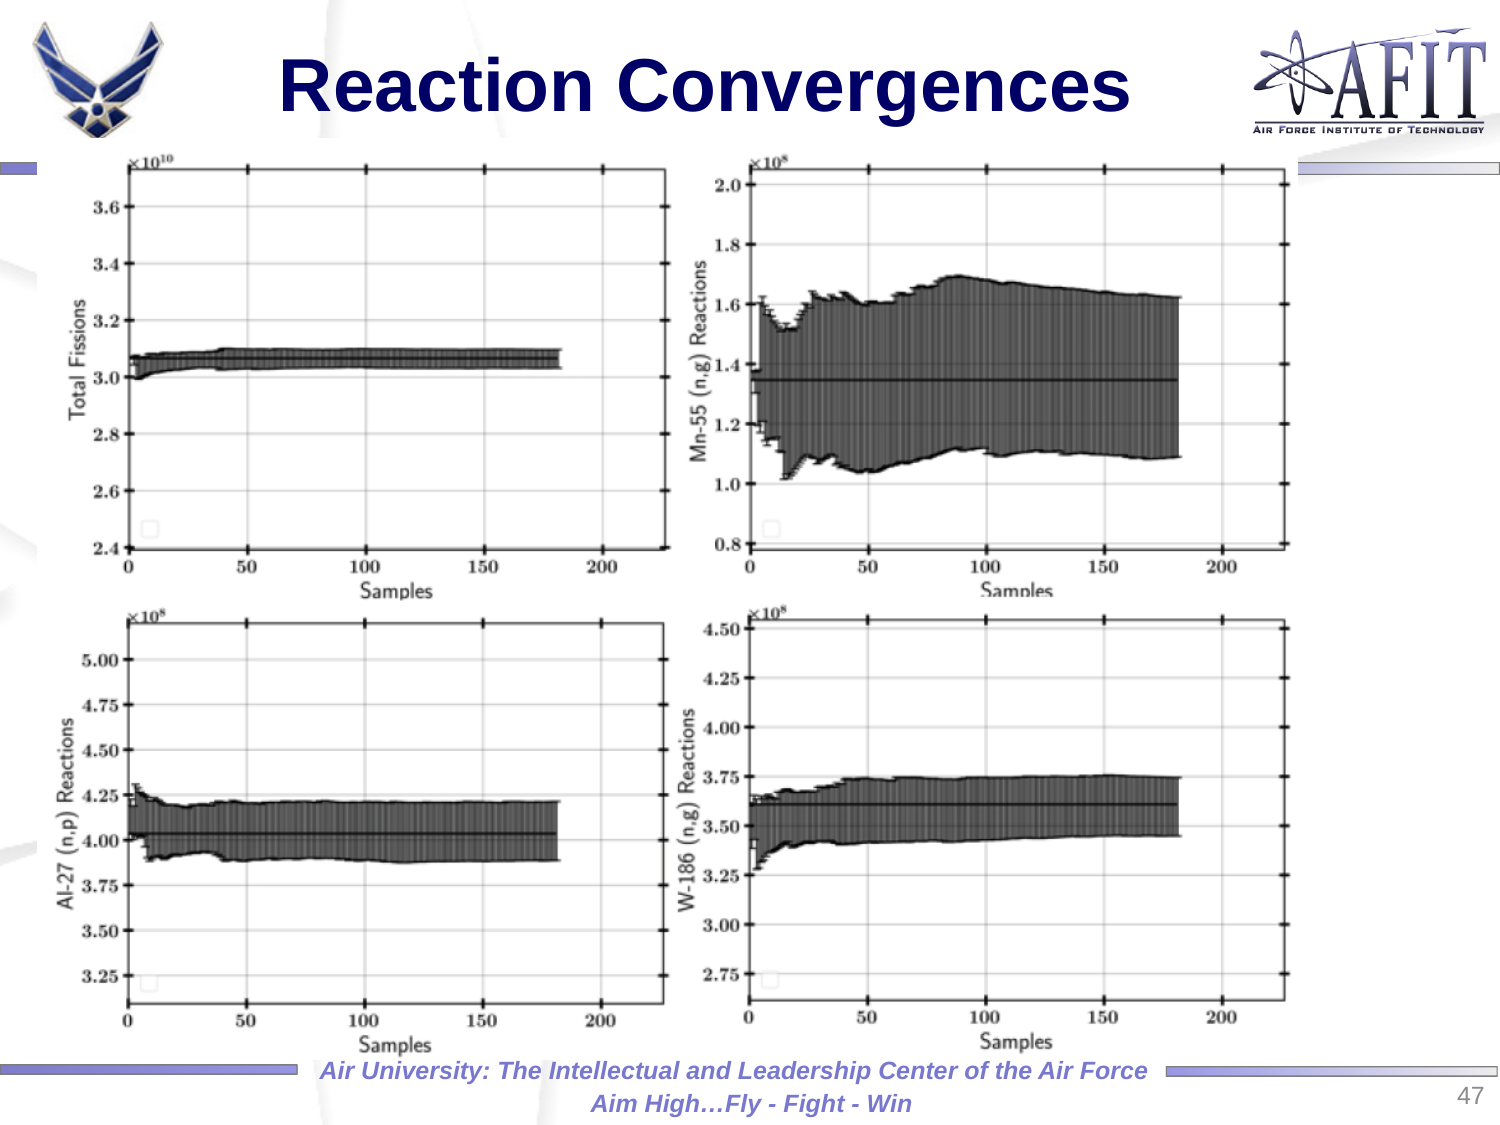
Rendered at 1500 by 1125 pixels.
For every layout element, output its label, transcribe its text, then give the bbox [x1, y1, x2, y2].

slide_number 47 [1149, 1065, 1500, 1125]
title Reaction Convergences [162, 0, 1251, 137]
picture [32, 21, 162, 143]
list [37, 138, 1298, 1060]
